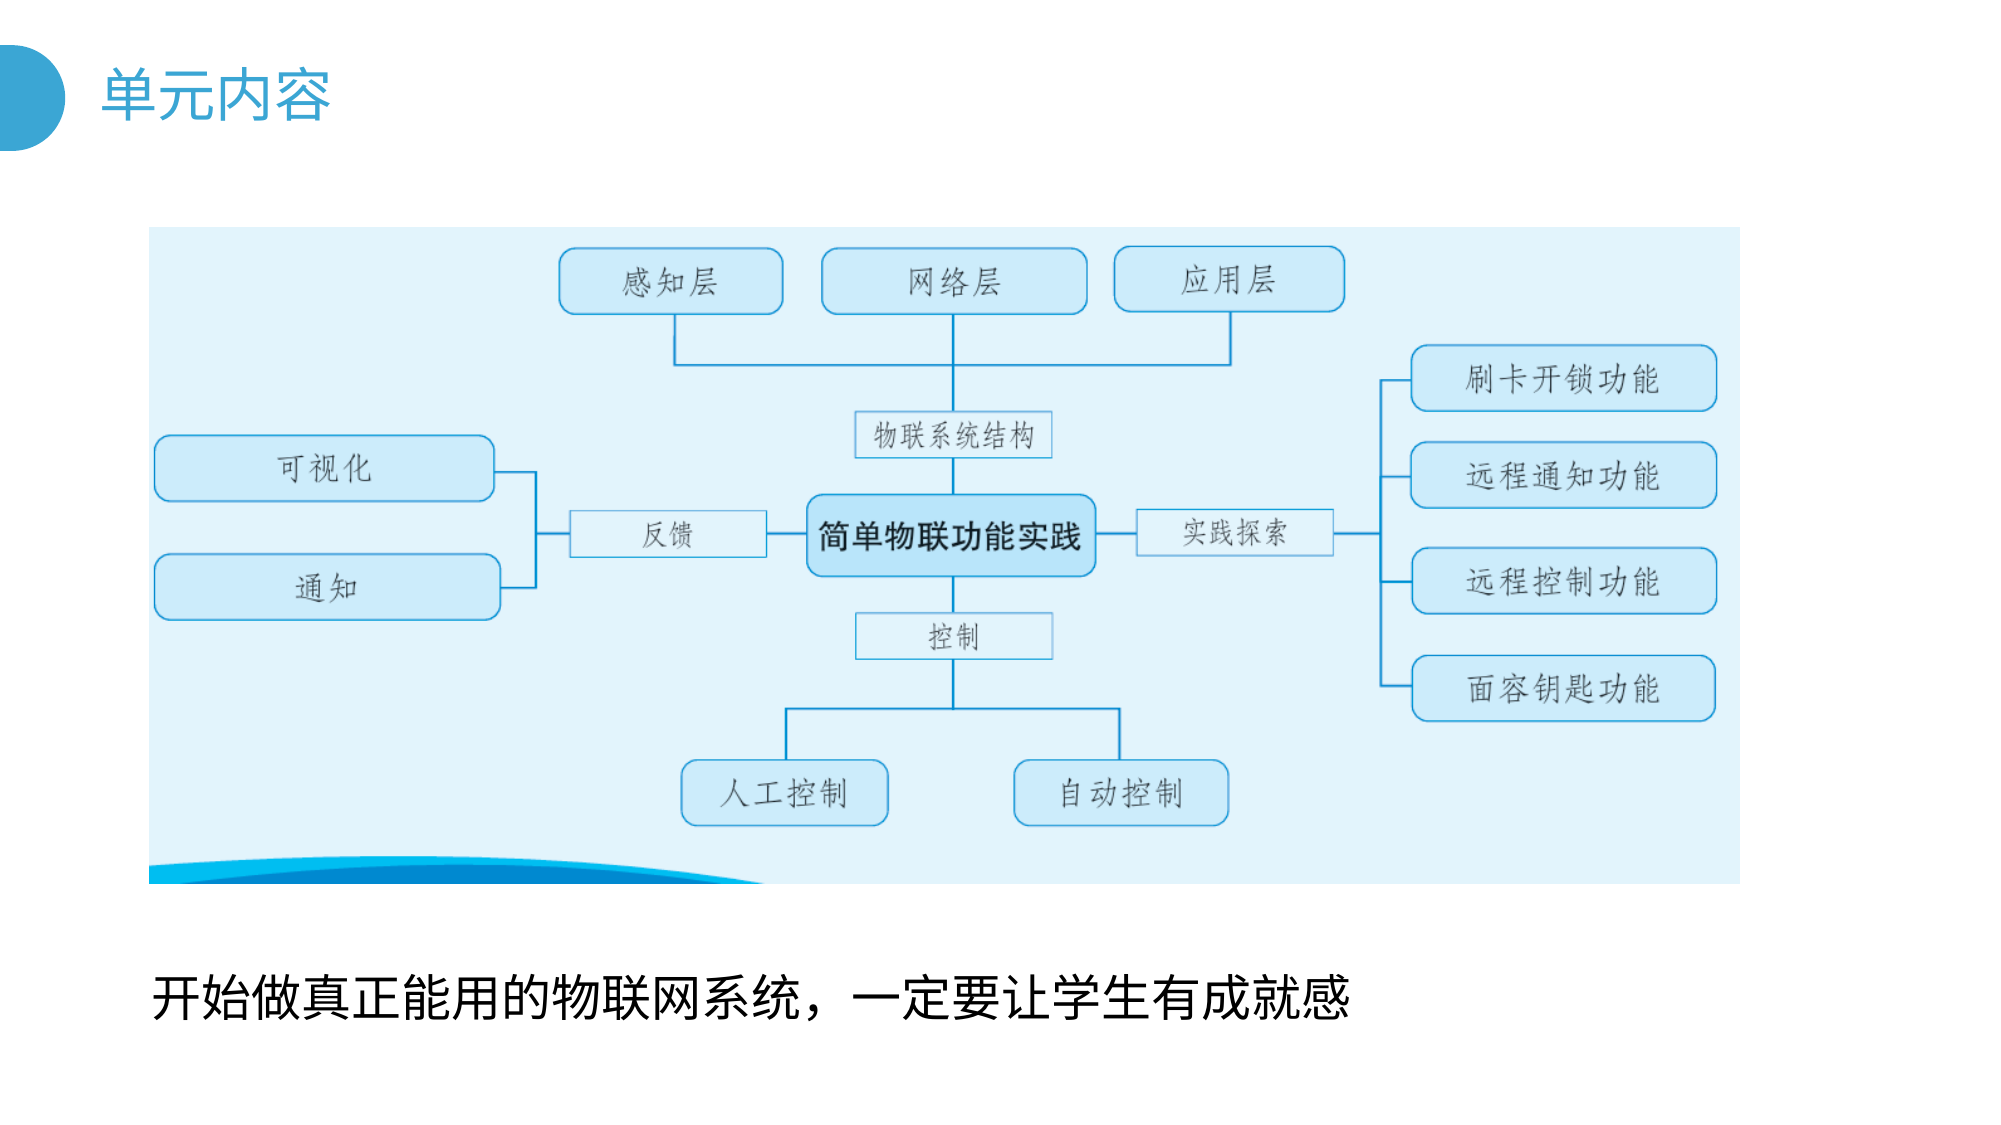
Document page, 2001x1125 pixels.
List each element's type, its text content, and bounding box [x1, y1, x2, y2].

picture [149, 227, 1740, 884]
text_box 开始做真正能用的物联网系统，一定要让学生有成就感 [136, 959, 1816, 1035]
title 单元内容 [84, 45, 1901, 151]
